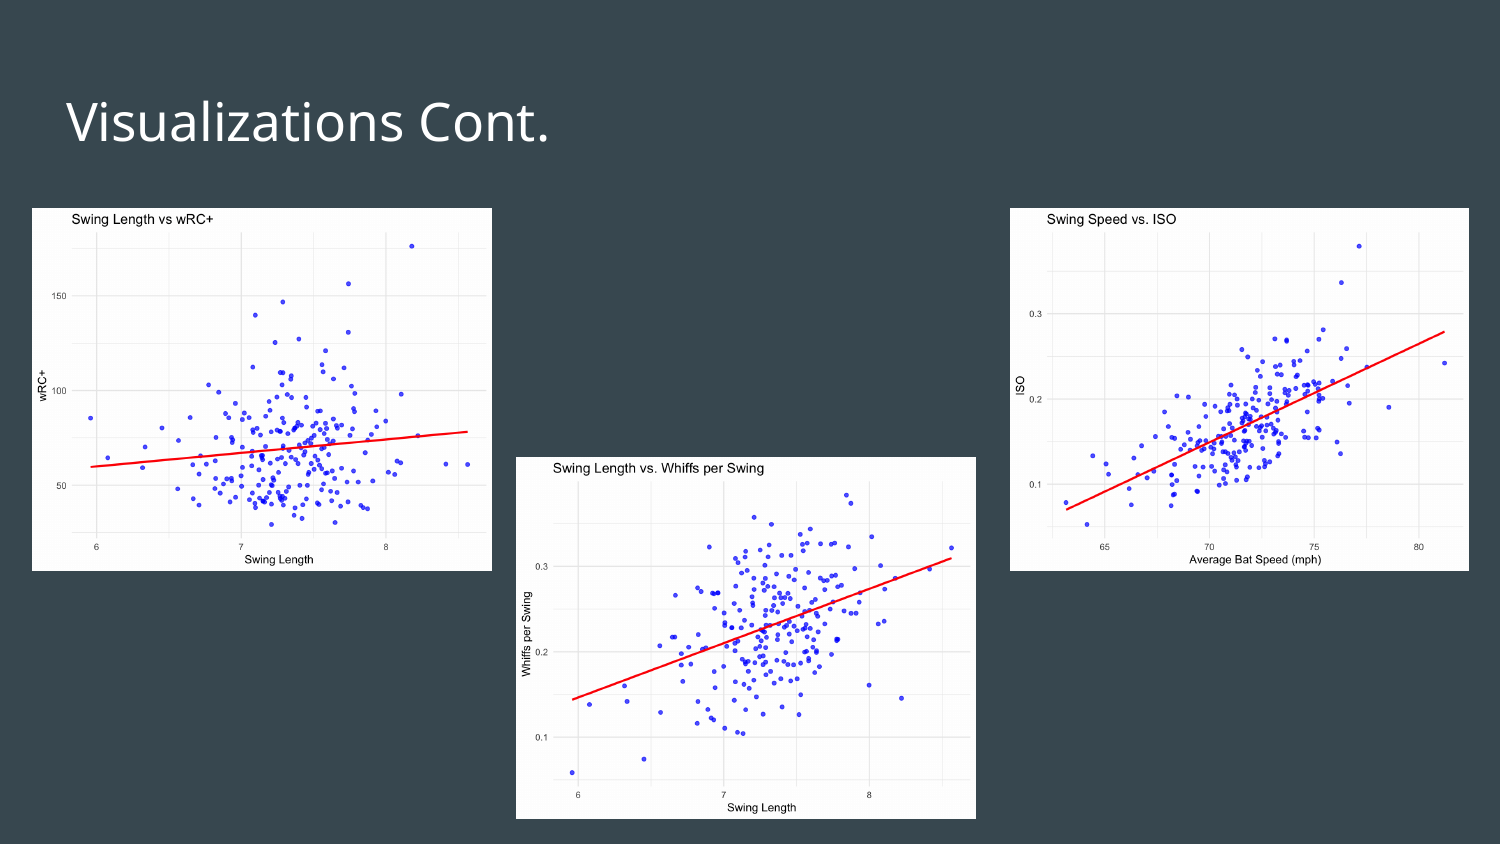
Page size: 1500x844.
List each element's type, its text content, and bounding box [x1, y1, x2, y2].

title Visualizations Cont. [51, 72, 1449, 167]
picture [515, 456, 976, 820]
picture [31, 208, 492, 571]
picture [1009, 208, 1470, 571]
